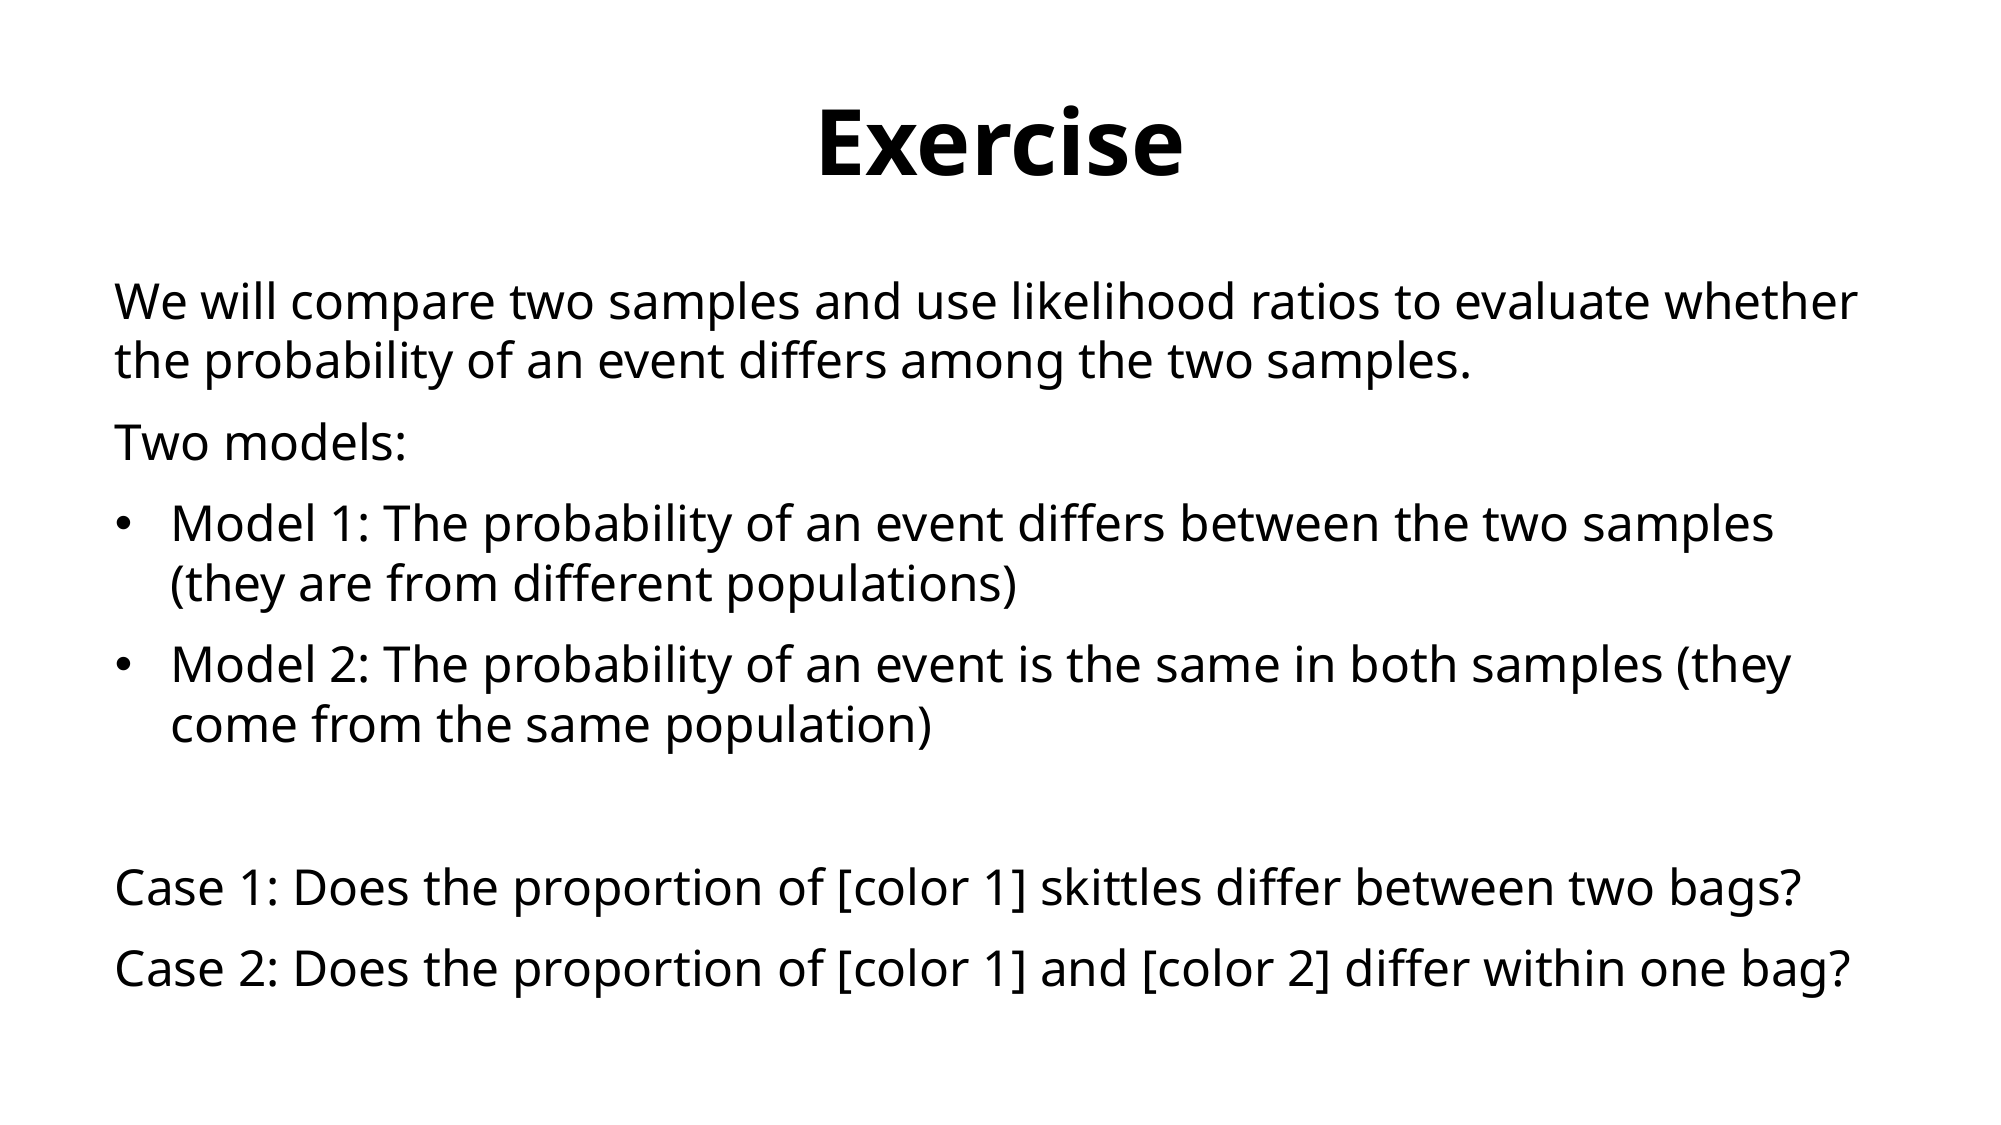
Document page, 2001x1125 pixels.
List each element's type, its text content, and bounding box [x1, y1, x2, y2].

title Exercise [99, 45, 1900, 233]
list We will compare two samples and use likelihood ratios to evaluate whether the probability of an event differs among the two samples. Two models: Model 1: The probability of an event differs between the two samples (they are from different populations) Model 2: The probability of an event is the same in both samples (they come from the same population) Case 1: Does the proportion of [color 1] skittles differ between two bags? Case 2: Does the proportion of [color 1] and [color 2] differ within one bag? [99, 262, 1900, 1005]
